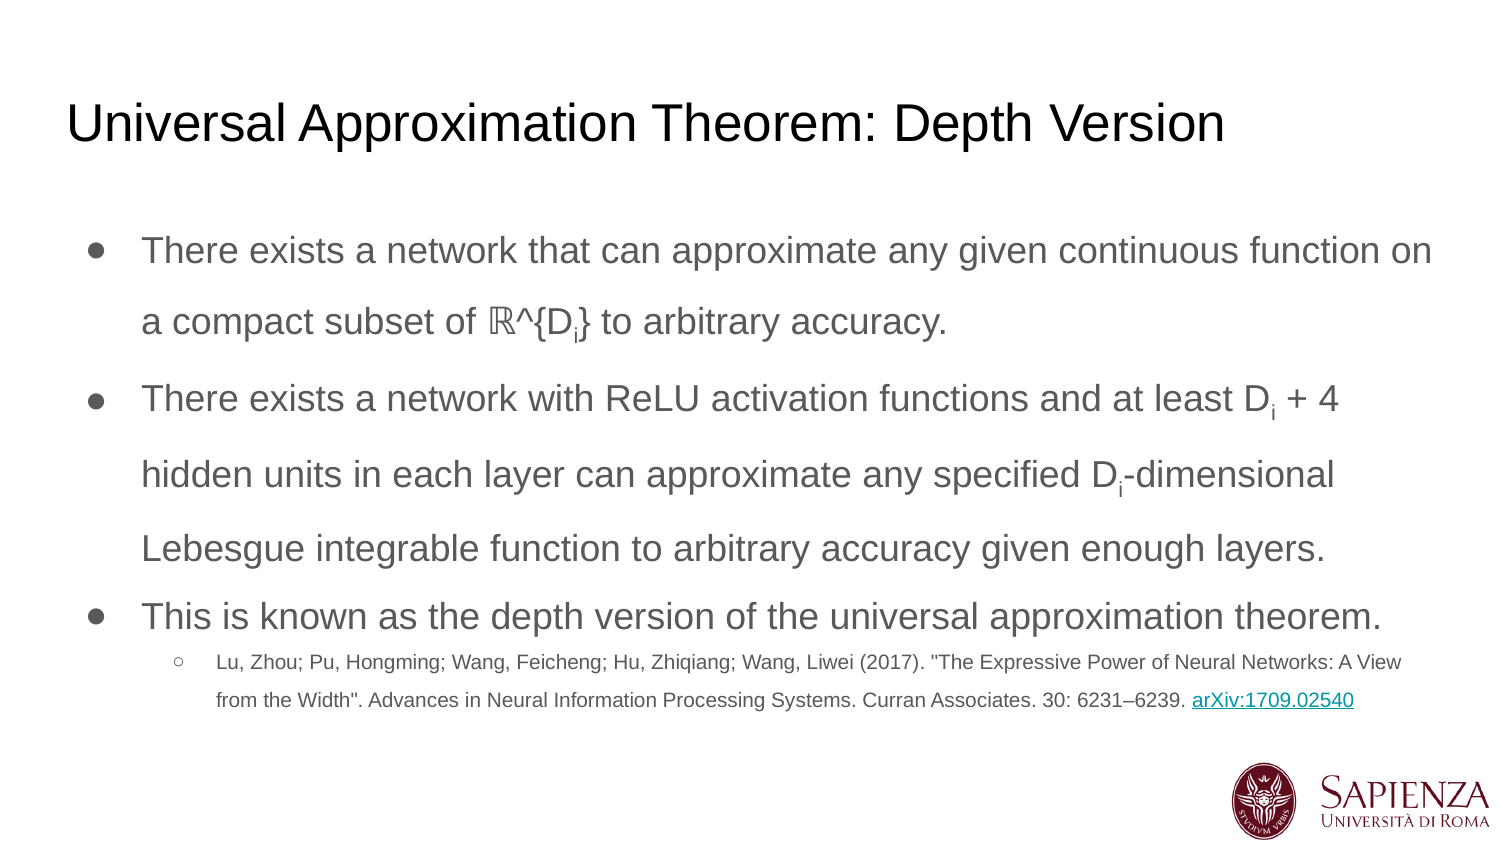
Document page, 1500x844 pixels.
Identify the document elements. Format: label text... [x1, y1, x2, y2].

text_box There exists a network that can approximate any given continuous function on a compact subset of ℝ^{Di} to arbitrary accuracy. There exists a network with ReLU activation functions and at least Di + 4 hidden units in each layer can approximate any specified Di-dimensional Lebesgue integrable function to arbitrary accuracy given enough layers. This is known as the depth version of the universal approximation theorem. Lu, Zhou; Pu, Hongming; Wang, Feicheng; Hu, Zhiqiang; Wang, Liwei (2017). "The Expressive Power of Neural Networks: A View from the Width". Advances in Neural Information Processing Systems. Curran Associates. 30: 6231–6239. arXiv:1709.02540 [51, 188, 1449, 802]
picture [1224, 757, 1500, 844]
text_box Universal Approximation Theorem: Depth Version [51, 72, 1449, 167]
